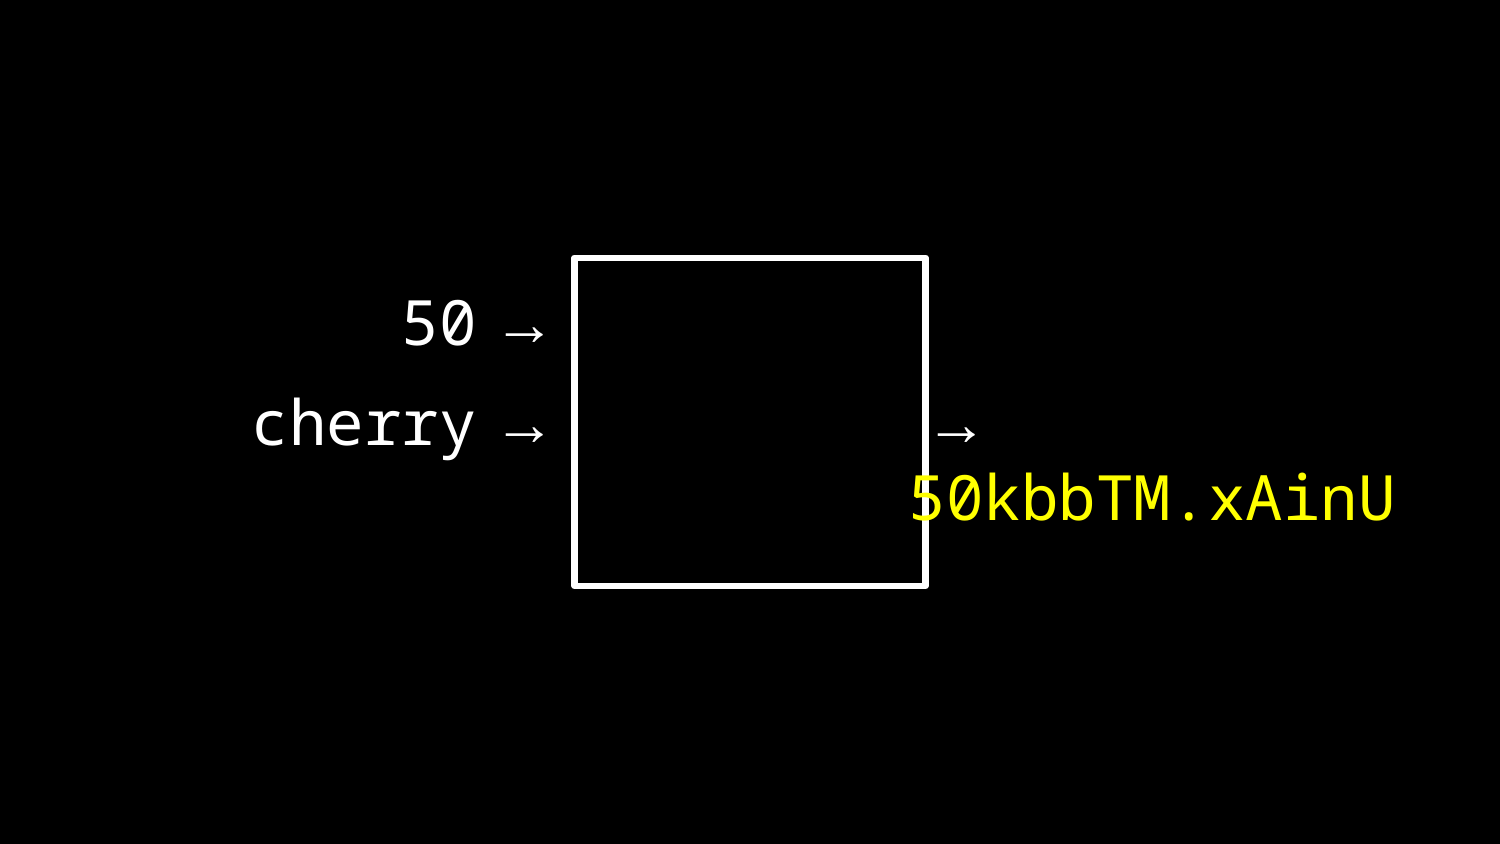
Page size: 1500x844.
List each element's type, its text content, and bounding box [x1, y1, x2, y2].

text_box [574, 257, 926, 587]
text_box cherry → [0, 406, 607, 506]
text_box → 50kbbTM.xAinU [893, 367, 1500, 506]
text_box 50 → [0, 267, 607, 406]
